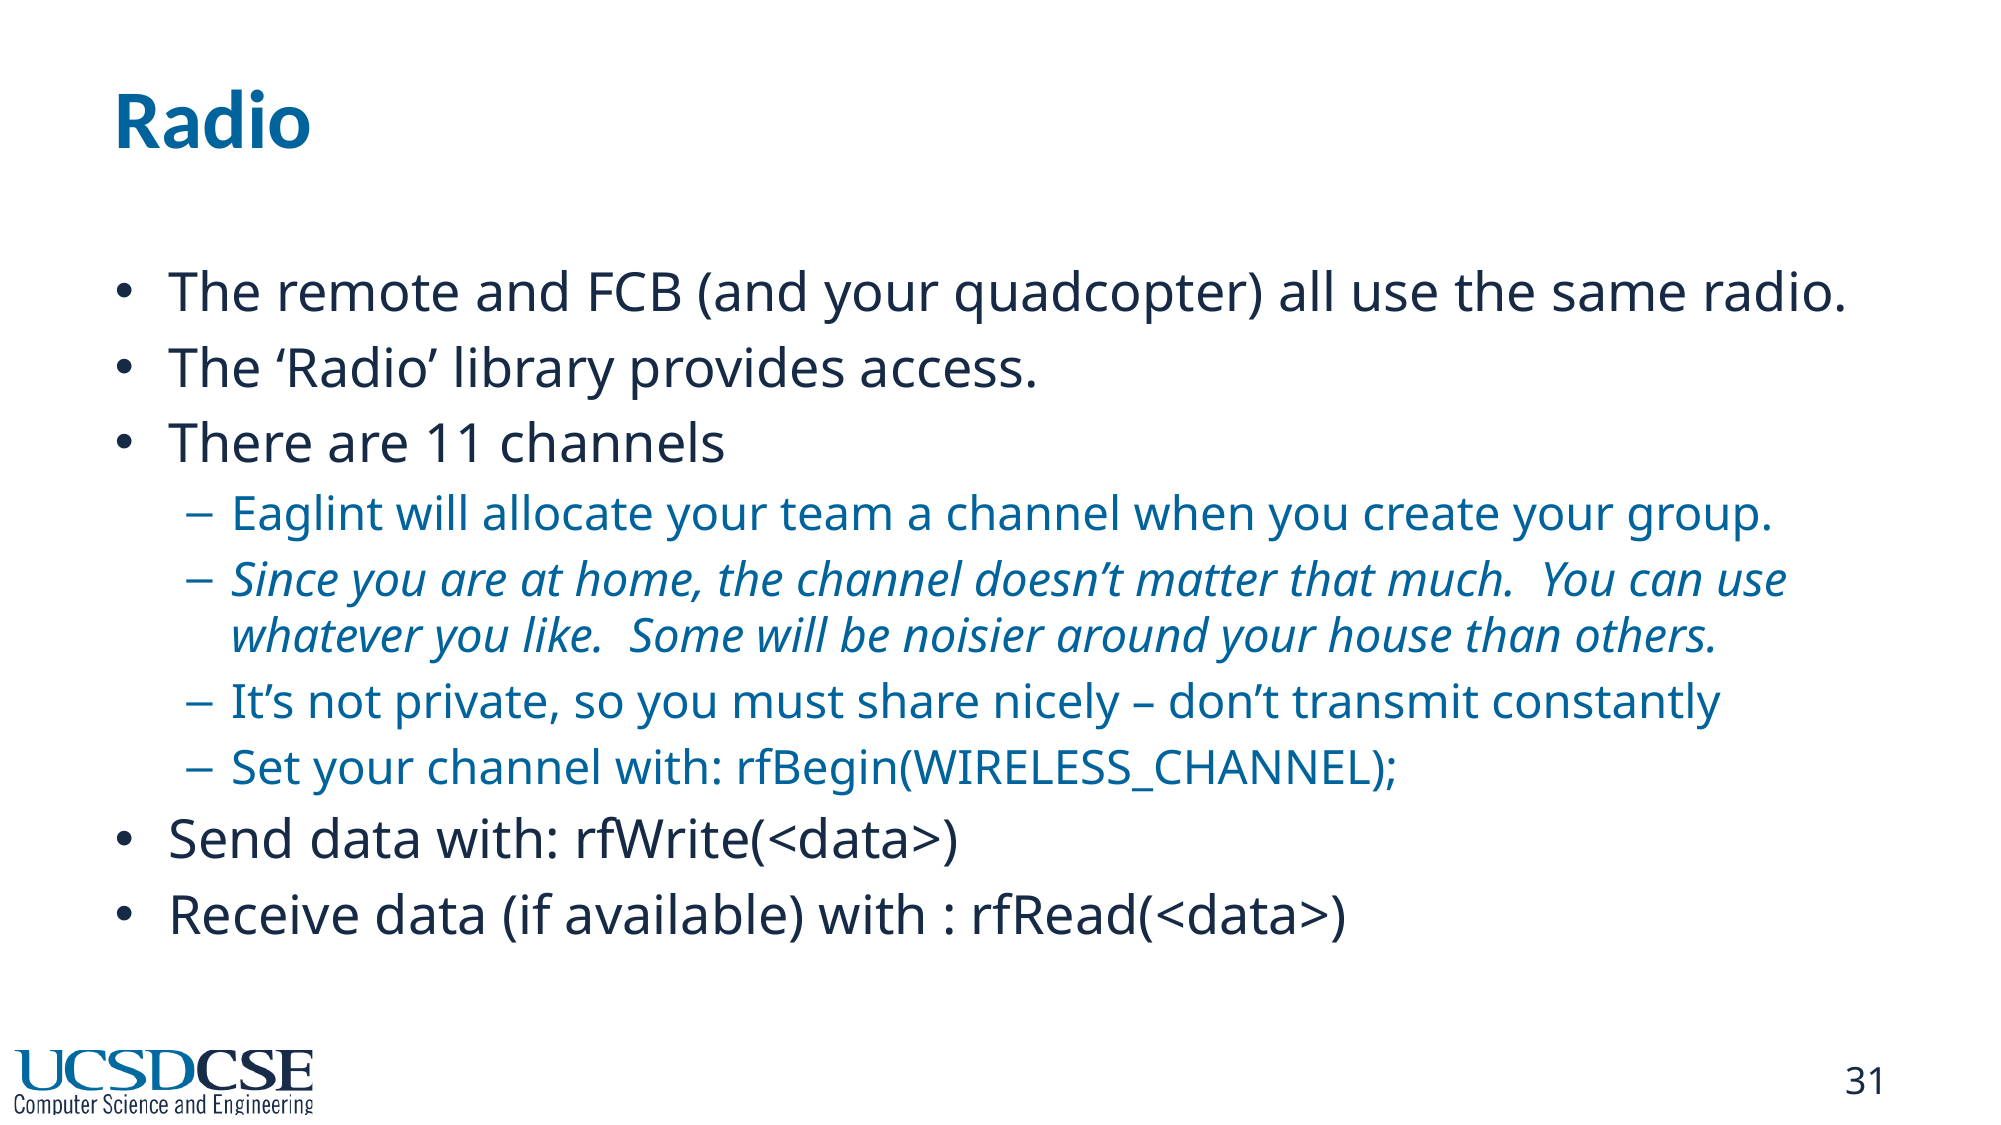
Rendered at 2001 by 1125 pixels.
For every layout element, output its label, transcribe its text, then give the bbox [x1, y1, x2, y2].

list The remote and FCB (and your quadcopter) all use the same radio. The ‘Radio’ library provides access. There are 11 channels Eaglint will allocate your team a channel when you create your group. Since you are at home, the channel doesn’t matter that much. You can use whatever you like. Some will be noisier around your house than others. It’s not private, so you must share nicely – don’t transmit constantly Set your channel with: rfBegin(WIRELESS_CHANNEL); Send data with: rfWrite(<data>) Receive data (if available) with : rfRead(<data>) [99, 249, 1900, 1005]
title Radio [99, 9, 1900, 222]
